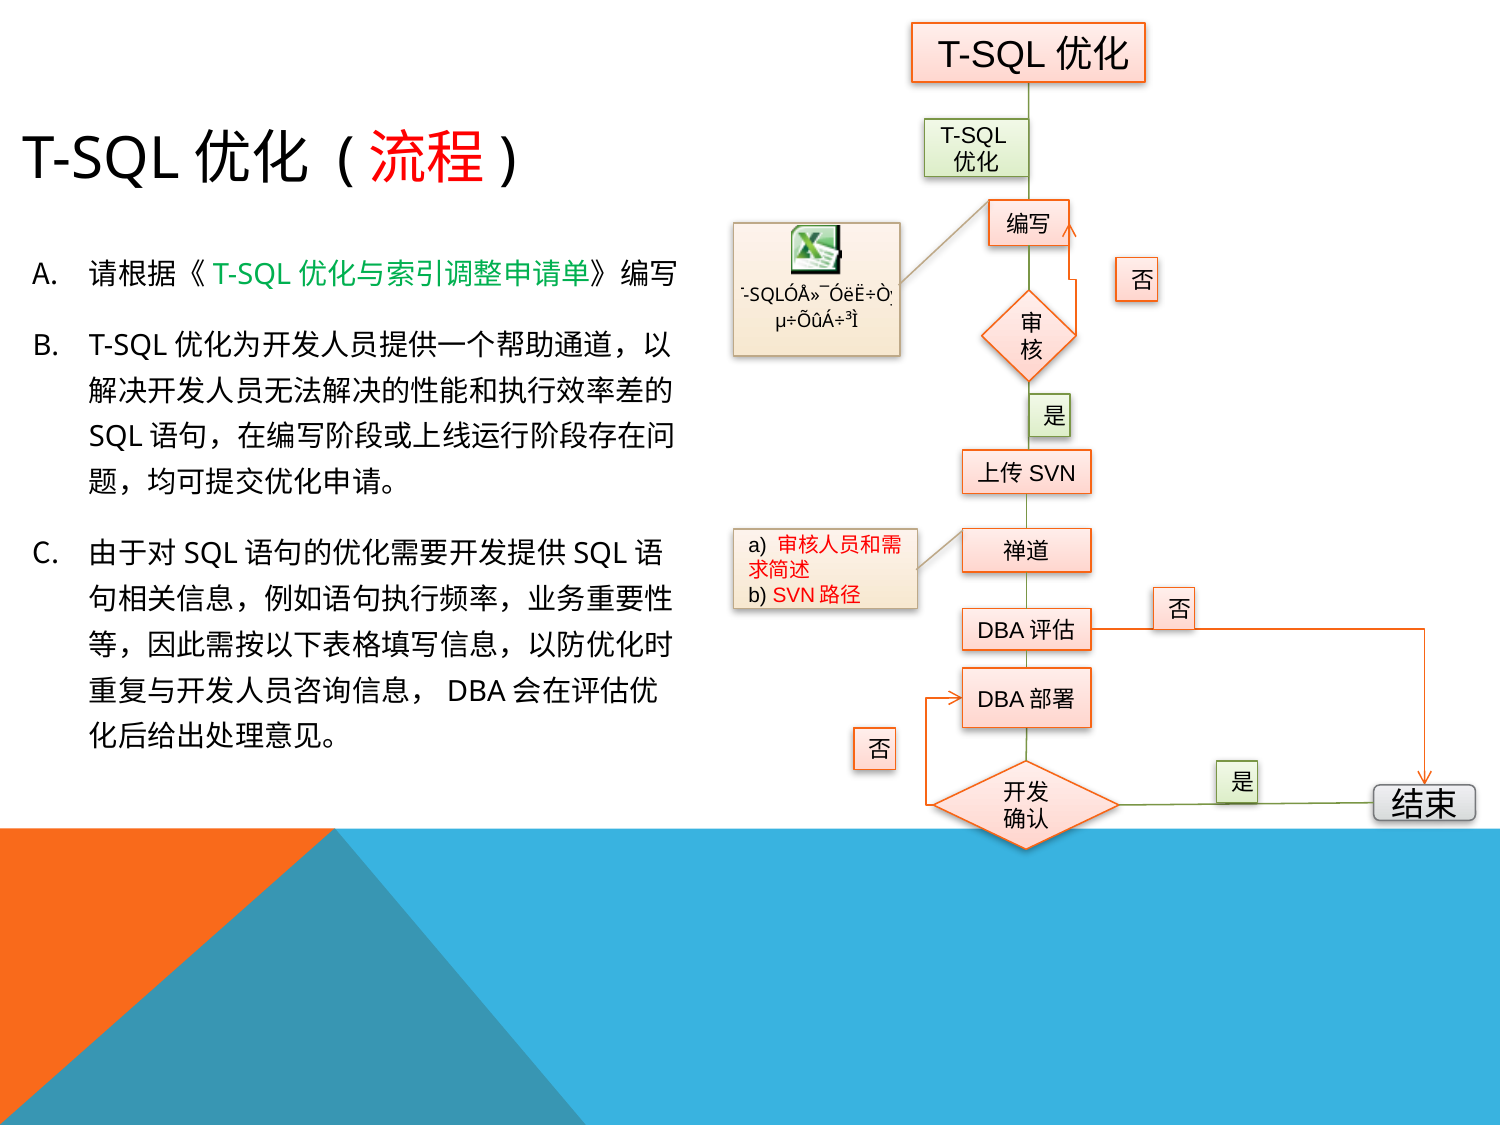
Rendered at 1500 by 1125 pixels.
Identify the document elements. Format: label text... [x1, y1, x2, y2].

title T-SQL优化 (流程) [7, 110, 728, 201]
list 请根据《T-SQL优化与索引调整申请单》编写 T-SQL优化为开发人员提供一个帮助通道，以解决开发人员无法解决的性能和执行效率差的SQL语句，在编写阶段或上线运行阶段存在问题，均可提交优化申请。 由于对SQL语句的优化需要开发提供SQL语句相关信息，例如语句执行频率，业务重要性等，因此需按以下表格填写信息，以防优化时重复与开发人员咨询信息，DBA会在评估优化后给出处理意见。 [17, 236, 703, 803]
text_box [741, 224, 892, 362]
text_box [733, 22, 1476, 850]
